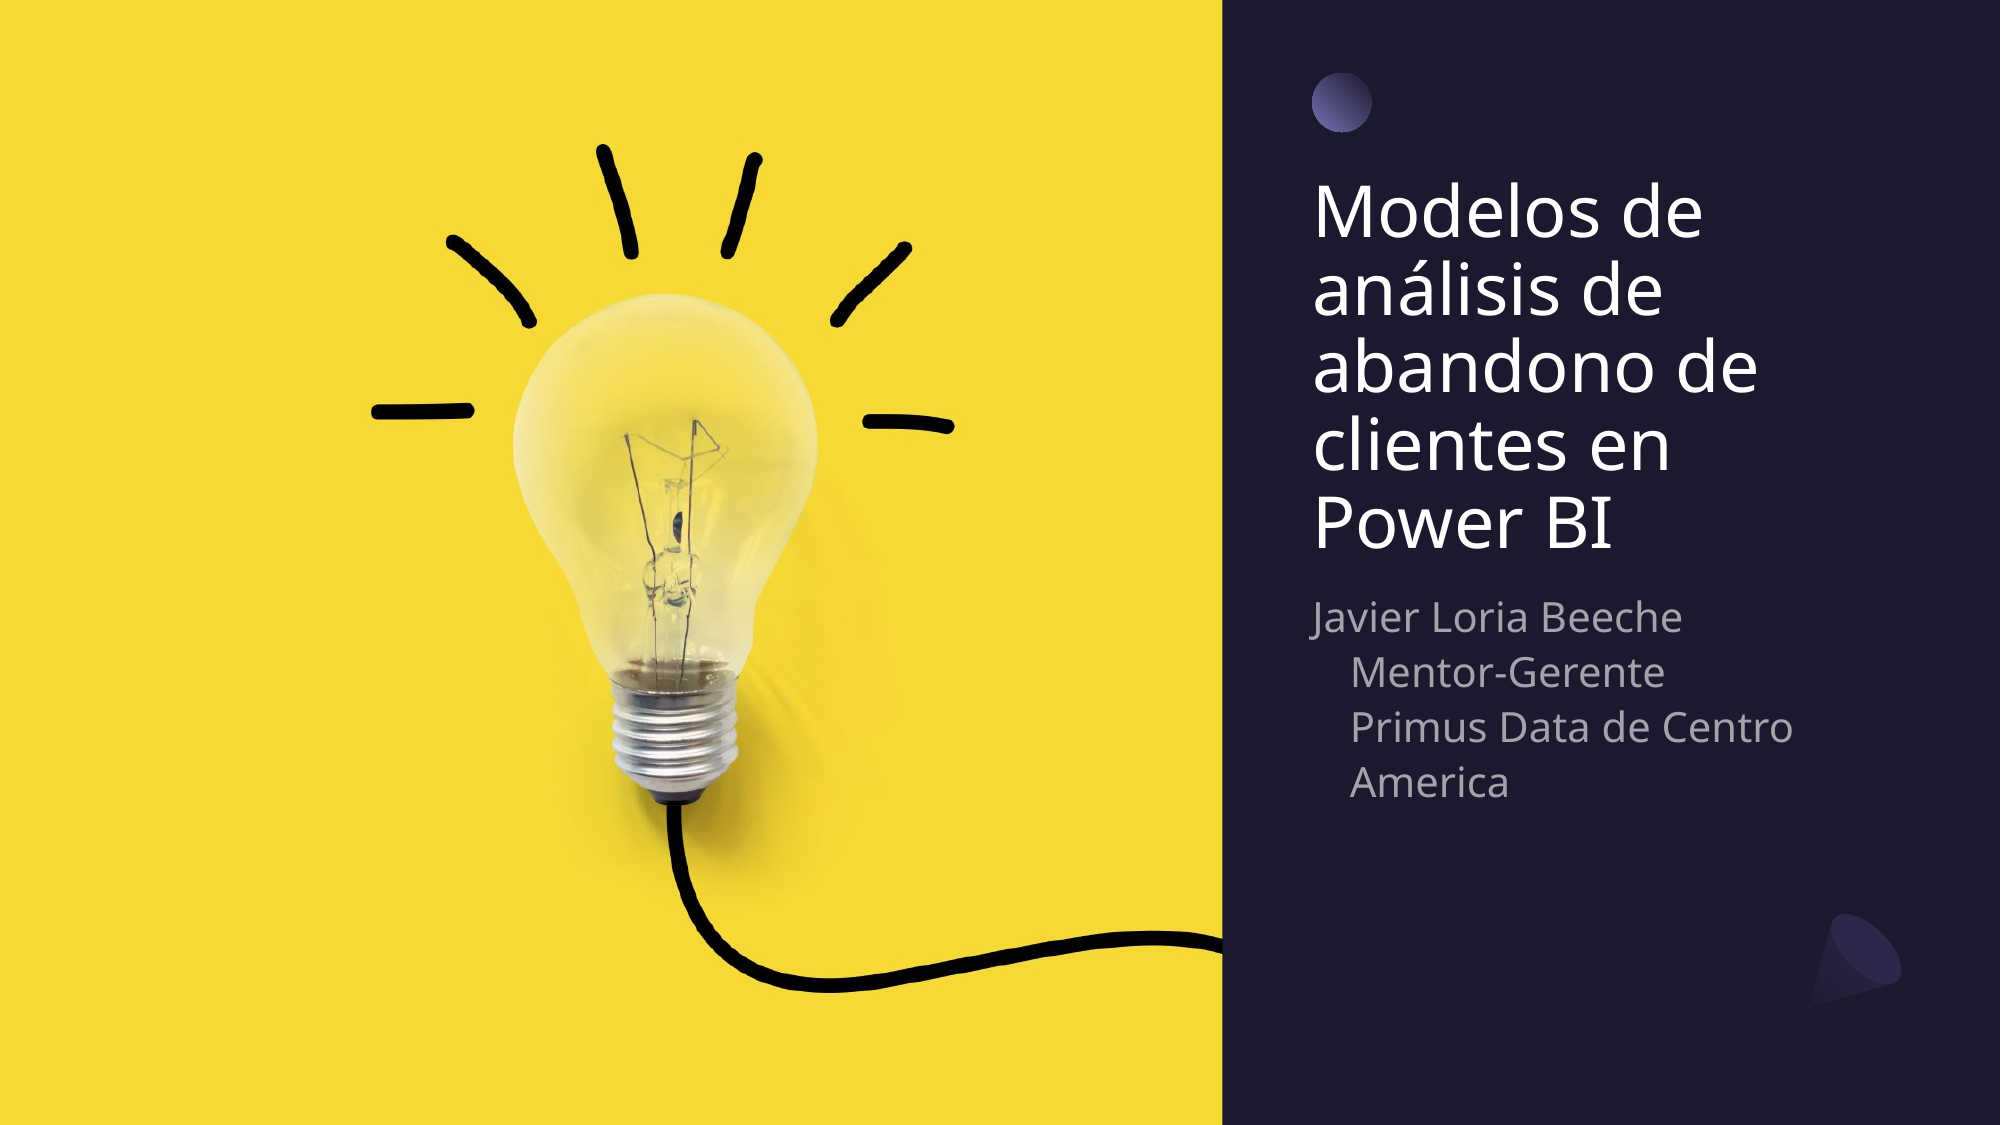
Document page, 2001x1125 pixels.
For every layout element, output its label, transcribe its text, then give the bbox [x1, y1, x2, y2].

picture [0, 0, 1223, 1125]
title Modelos de análisis de abandono de clientes en Power BI [1312, 172, 1898, 564]
list Javier Loria Beeche Mentor-Gerente Primus Data de Centro America [1312, 585, 1898, 870]
